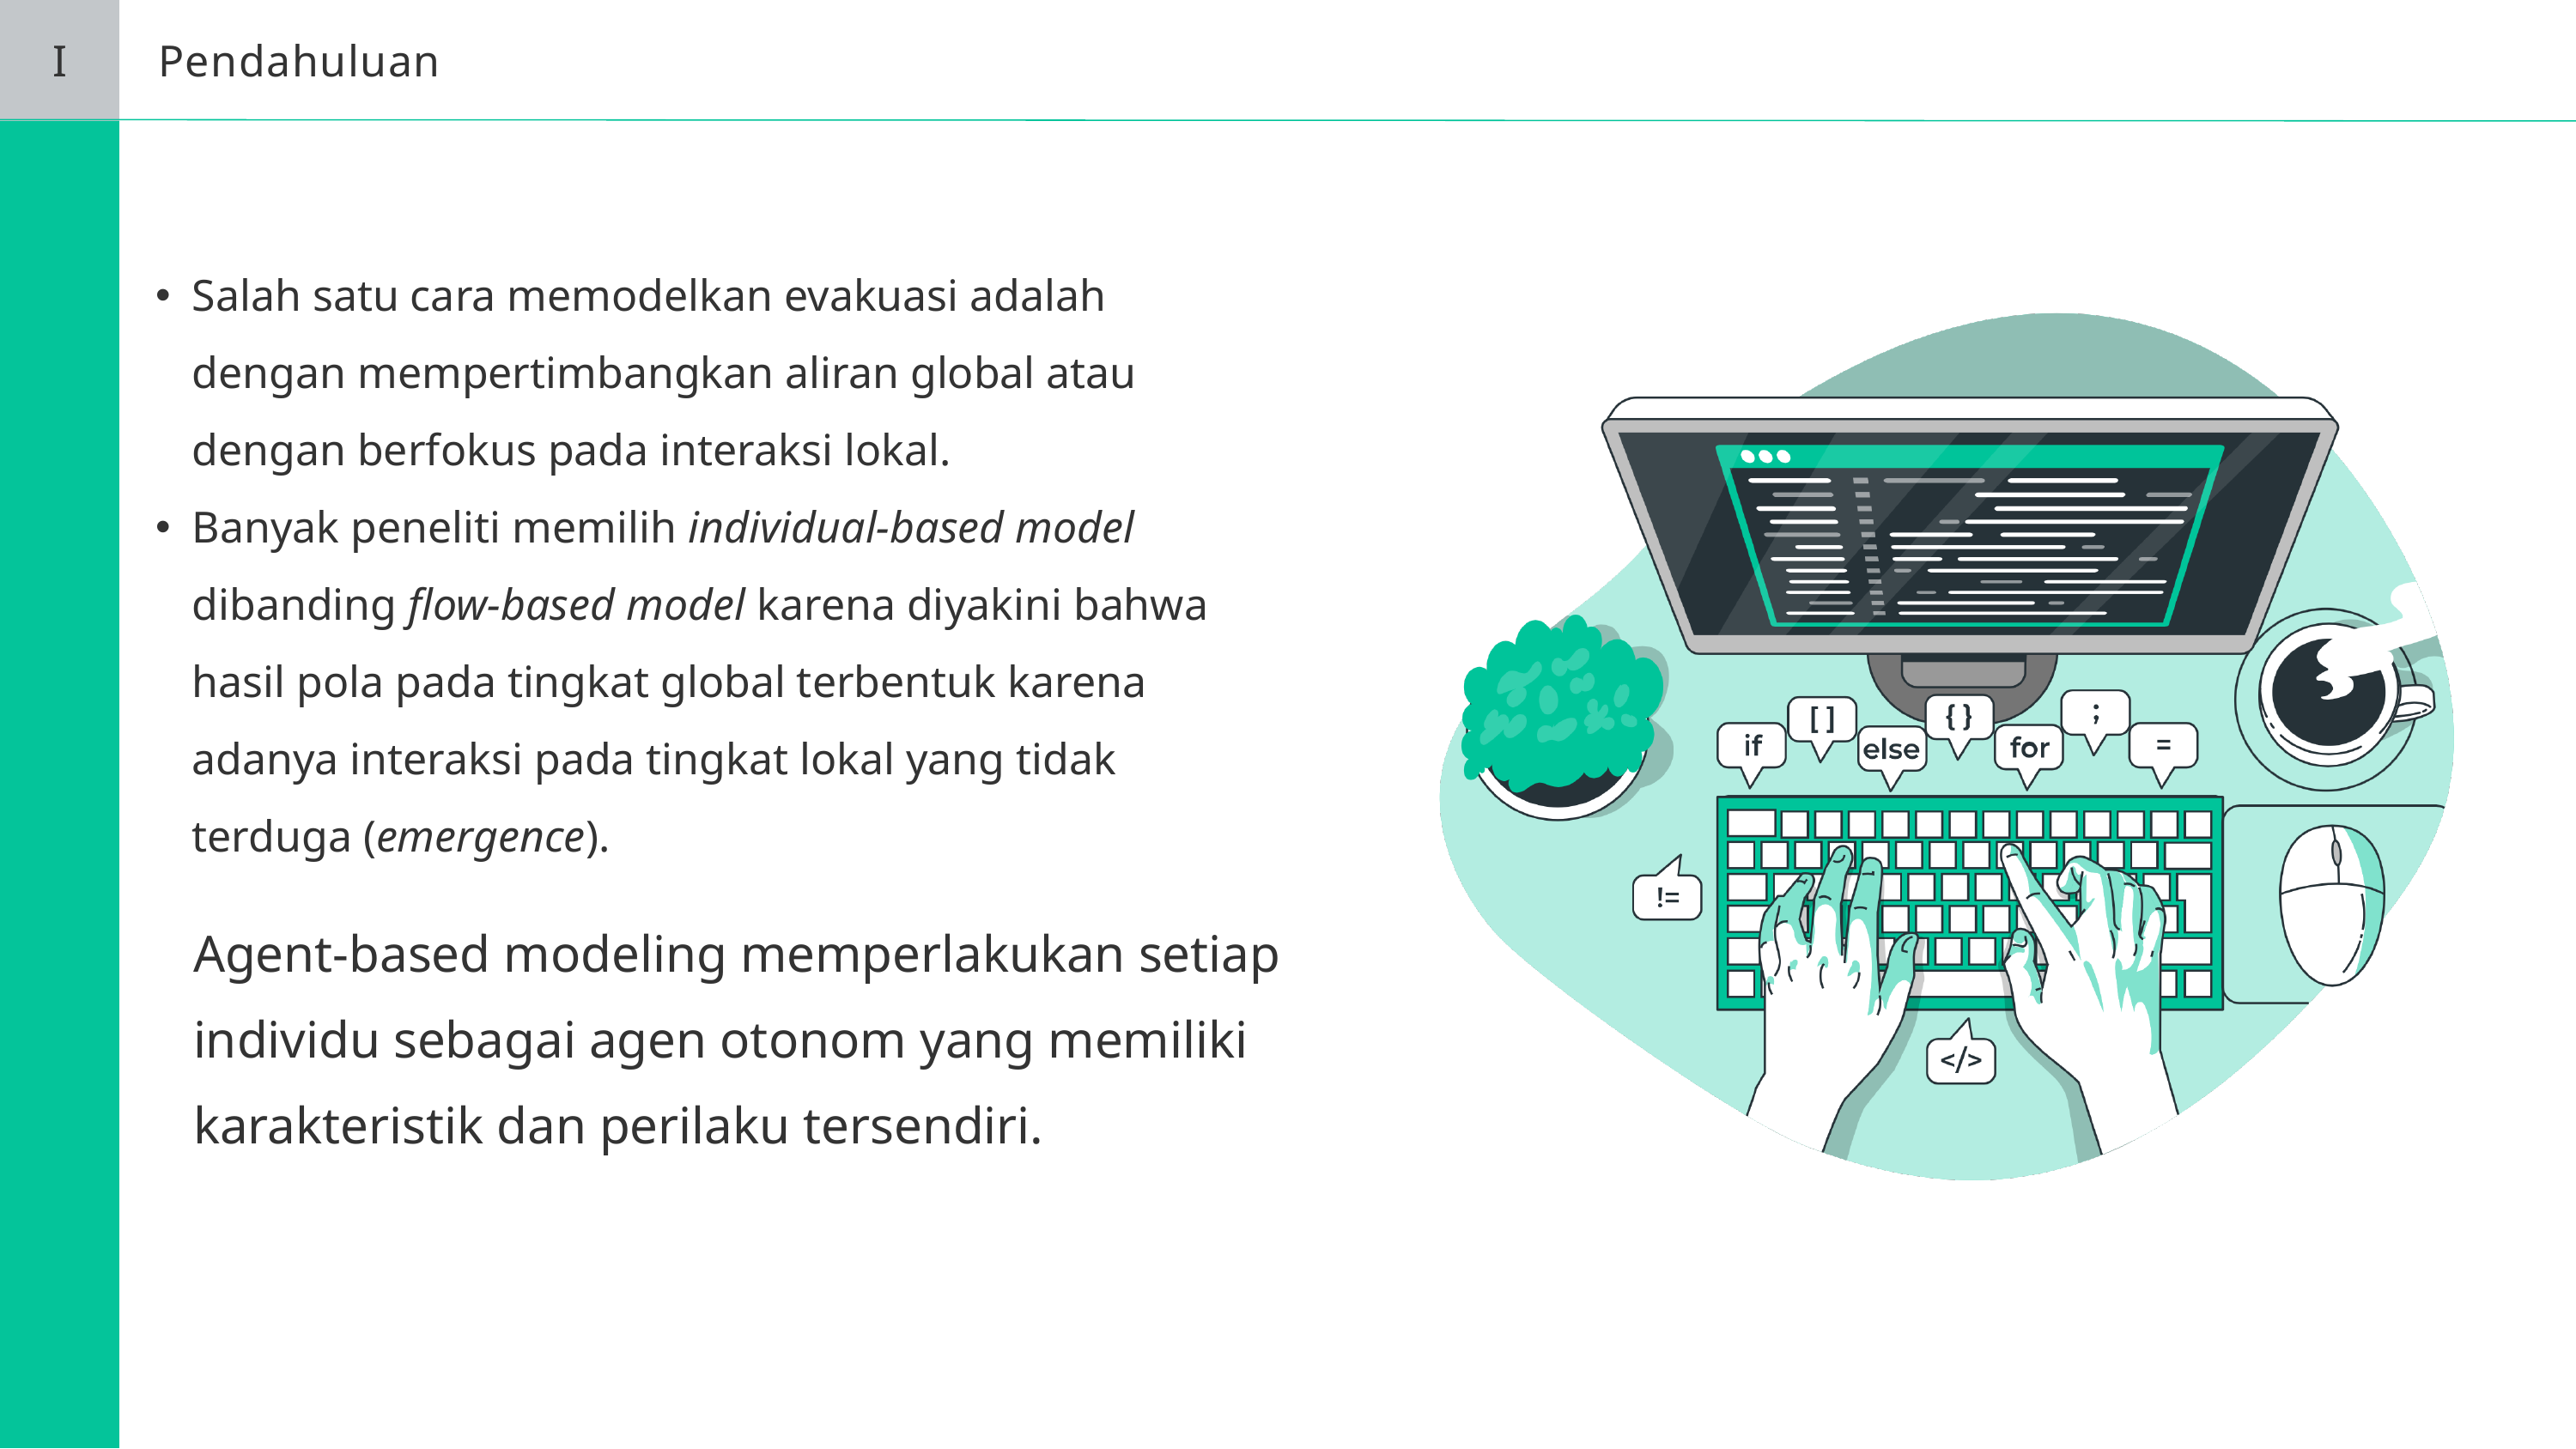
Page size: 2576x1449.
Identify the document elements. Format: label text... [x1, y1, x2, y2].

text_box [0, 120, 120, 1449]
picture [1398, 199, 2494, 1295]
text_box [0, 0, 120, 120]
text_box Salah satu cara memodelkan evakuasi adalah dengan mempertimbangkan aliran global atau dengan berfokus pada interaksi lokal. Banyak peneliti memilih individual-based model dibanding flow-based model karena diyakini bahwa hasil pola pada tingkat global terbentuk karena adanya interaksi pada tingkat lokal yang tidak terduga (emergence). [125, 242, 1212, 861]
text_box Pendahuluan [158, 33, 1650, 86]
text_box Agent-based modeling memperlakukan setiap individu sebagai agen otonom yang memiliki karakteristik dan perilaku tersendiri. [192, 895, 1325, 1154]
